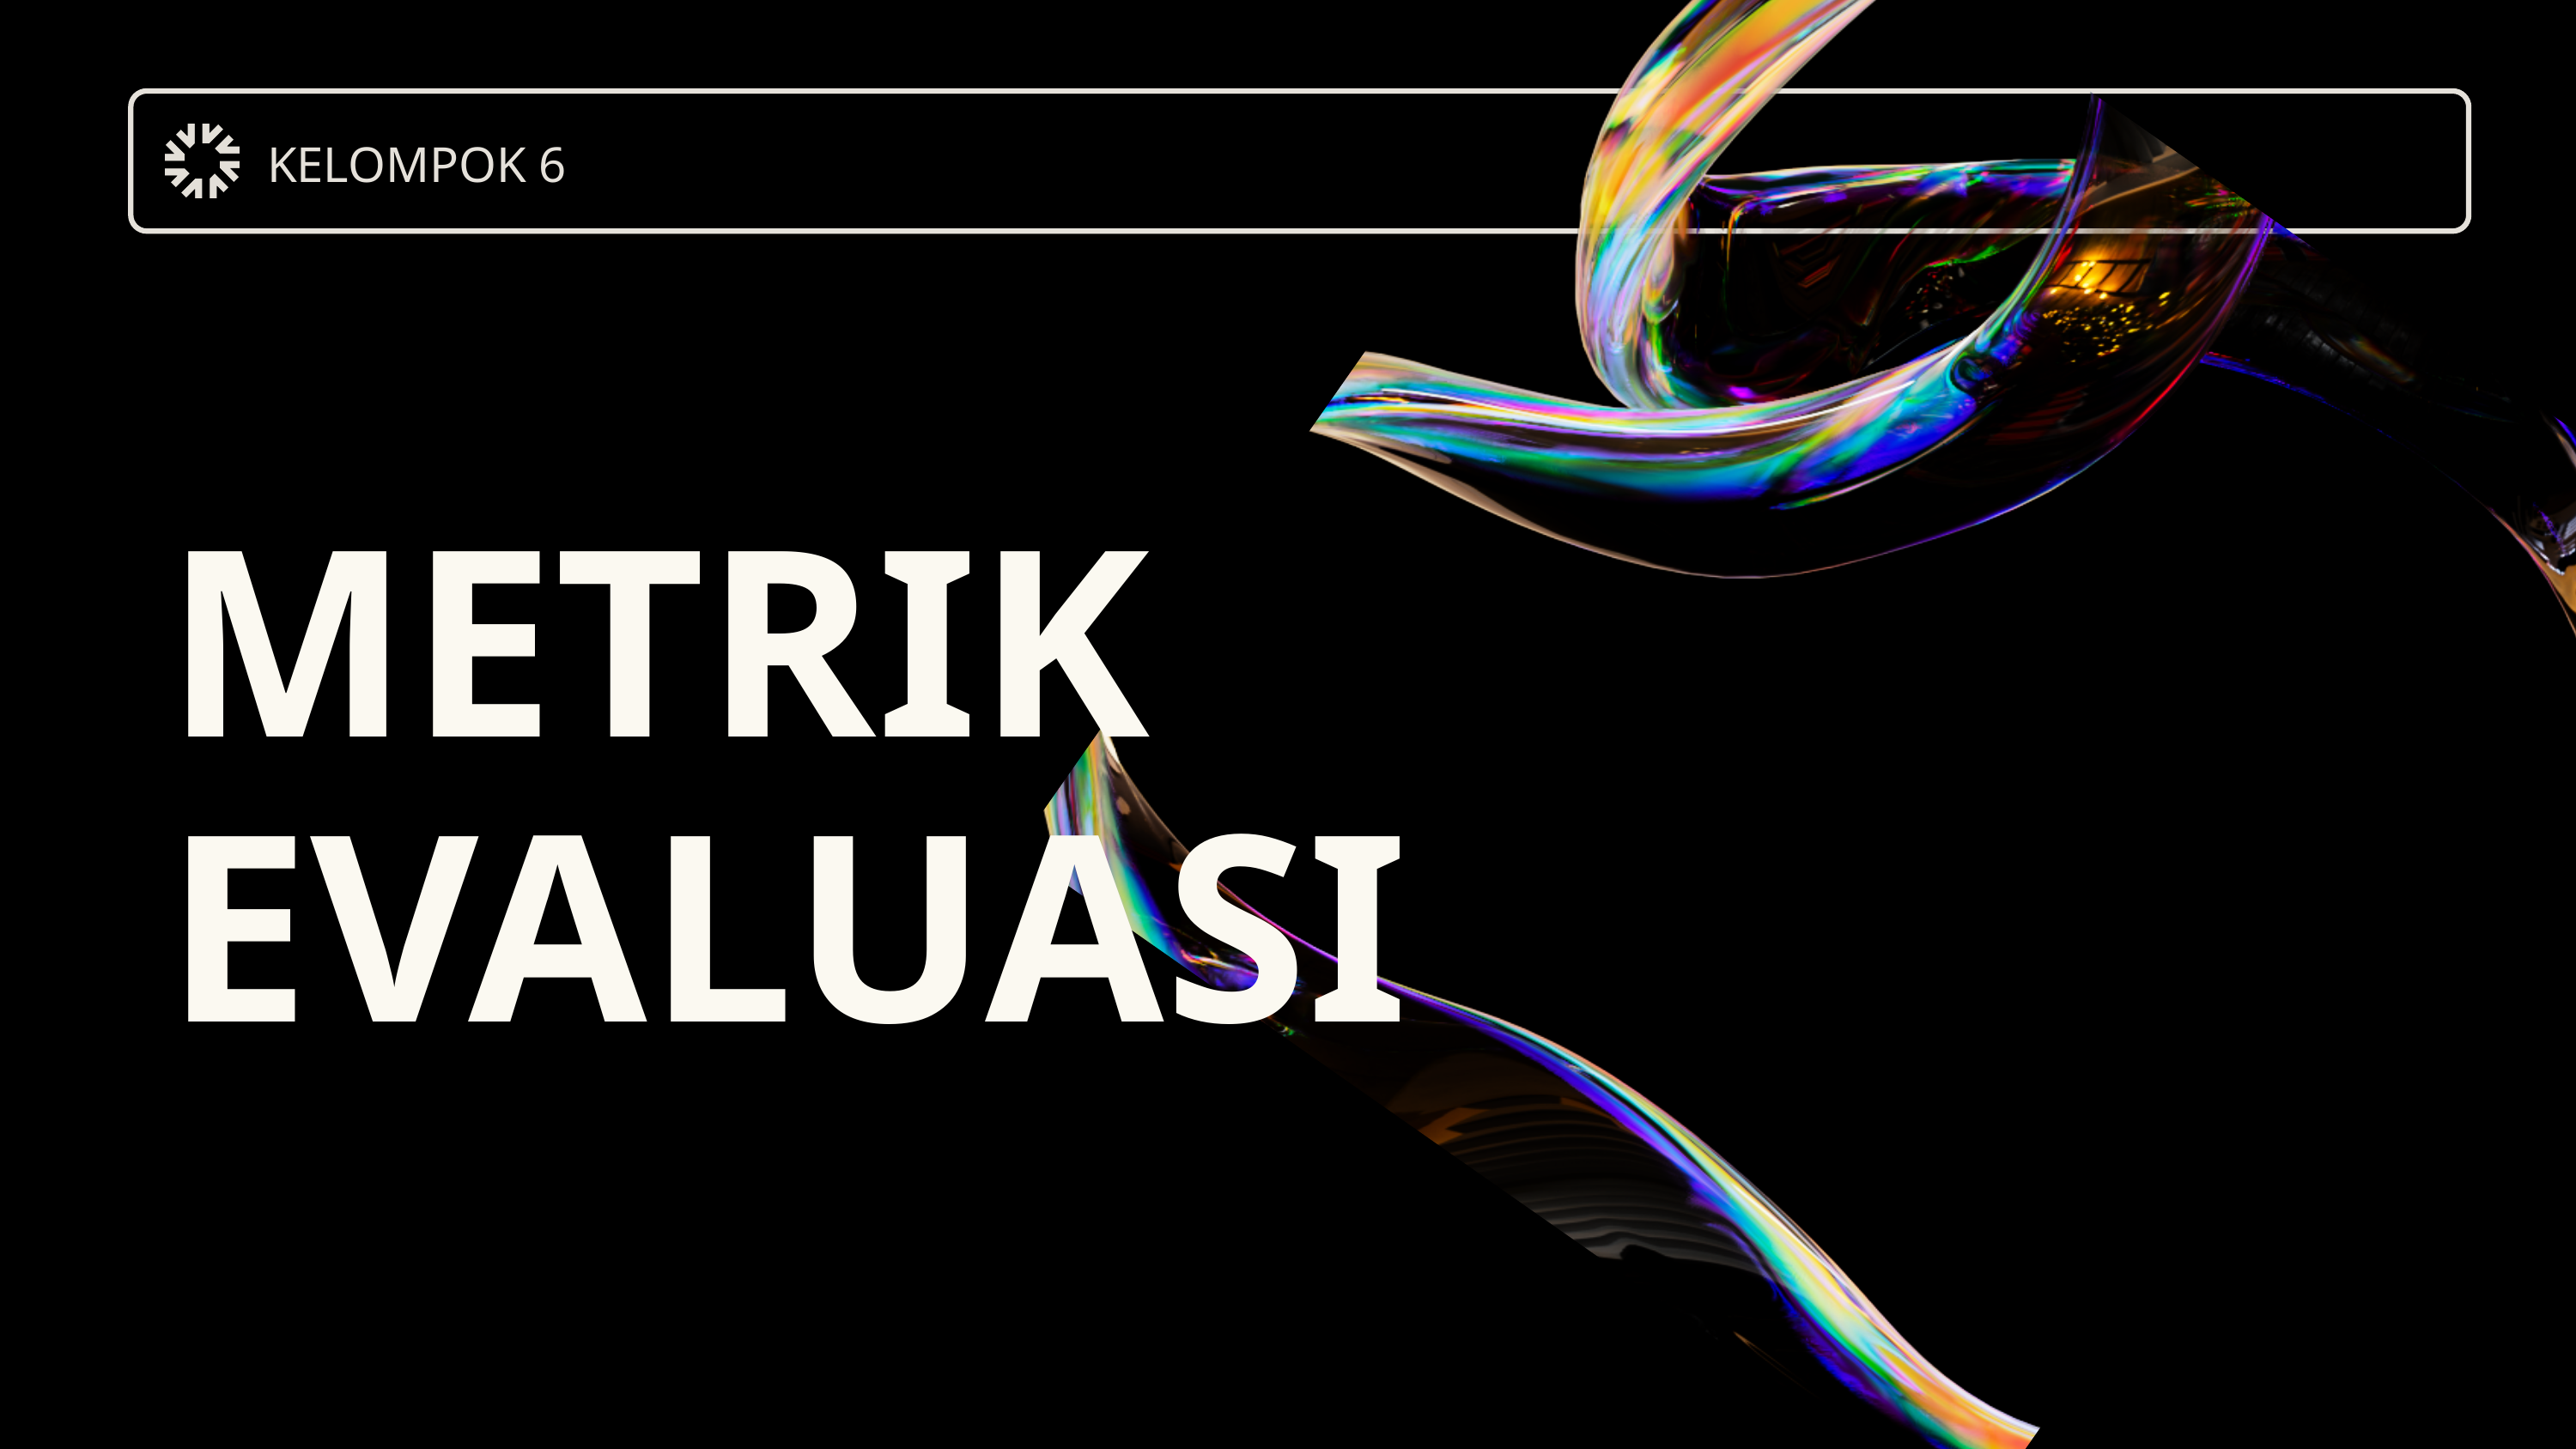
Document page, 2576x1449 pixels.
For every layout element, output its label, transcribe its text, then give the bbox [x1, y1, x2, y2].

text_box [1548, 0, 2088, 90]
text_box [1259, 241, 2576, 1449]
text_box METRIK EVALUASI [165, 503, 2109, 1075]
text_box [131, 90, 2470, 232]
